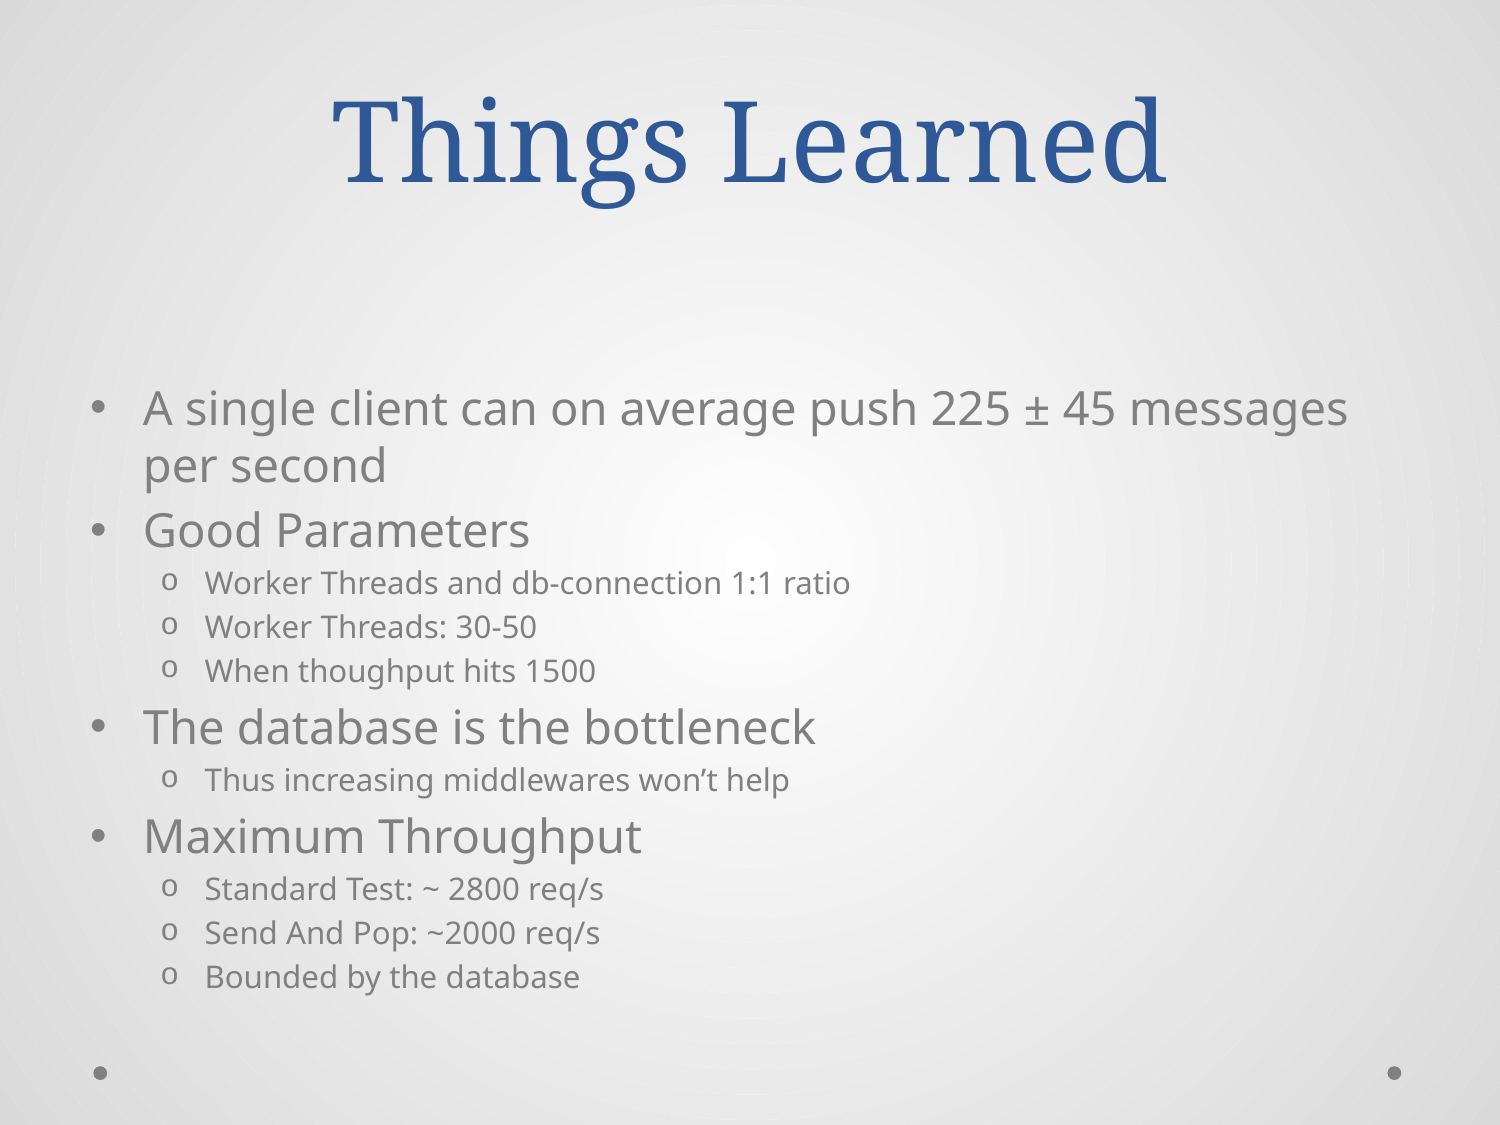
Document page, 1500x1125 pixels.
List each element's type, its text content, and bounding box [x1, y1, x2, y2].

list A single client can on average push 225 ± 45 messages per second Good Parameters Worker Threads and db-connection 1:1 ratio Worker Threads: 30-50 When thoughput hits 1500 The database is the bottleneck Thus increasing middlewares won’t help Maximum Throughput Standard Test: ~ 2800 req/s Send And Pop: ~2000 req/s Bounded by the database [75, 371, 1425, 1005]
title Things Learned [75, 0, 1425, 213]
